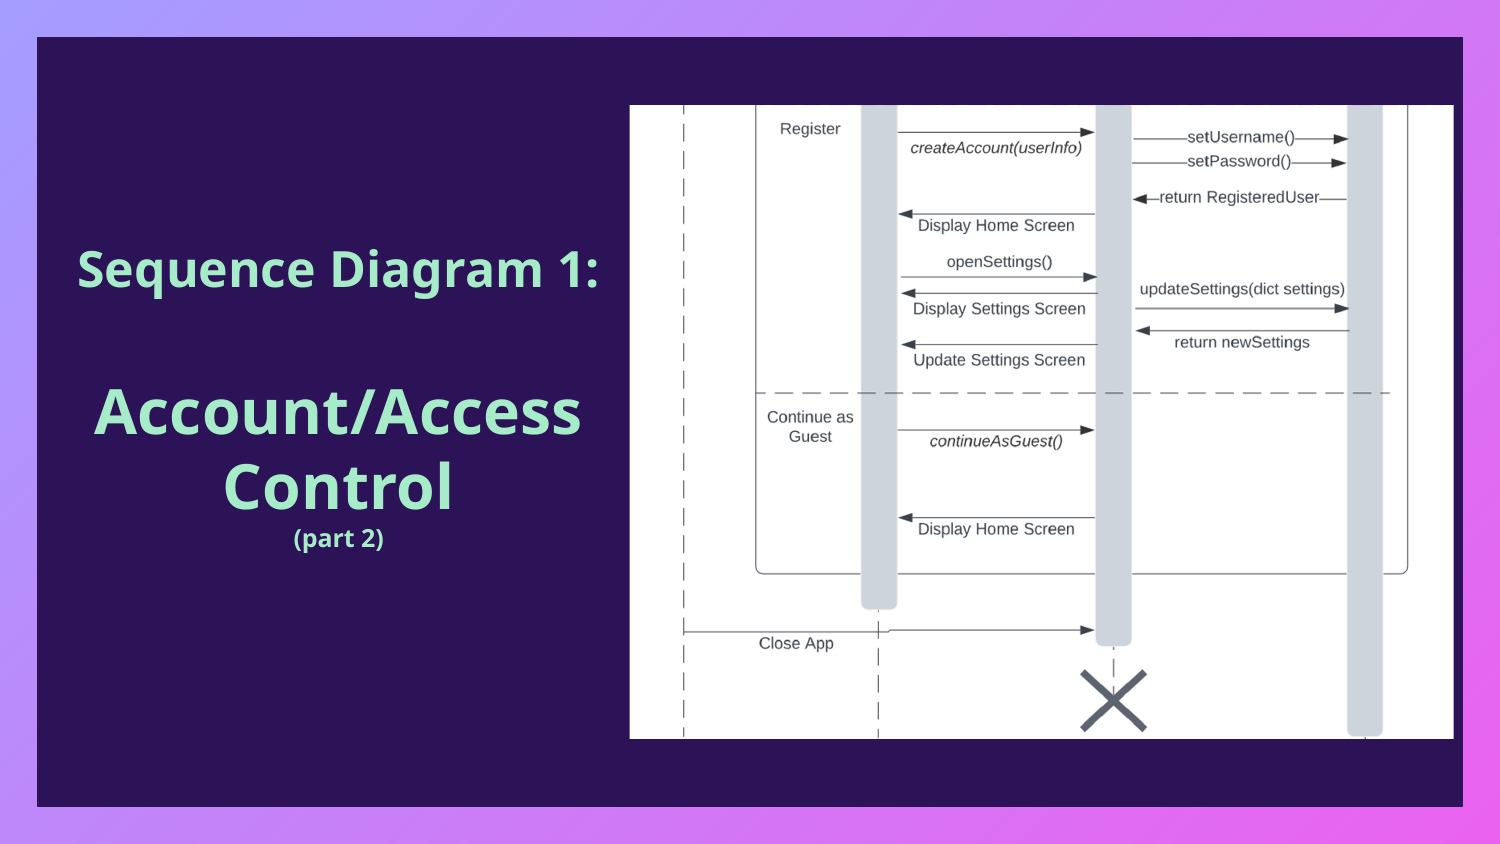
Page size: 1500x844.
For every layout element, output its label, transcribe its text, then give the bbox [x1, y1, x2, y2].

title Sequence Diagram 1: Account/Access Control (part 2) [47, 348, 624, 442]
picture [629, 105, 1454, 739]
